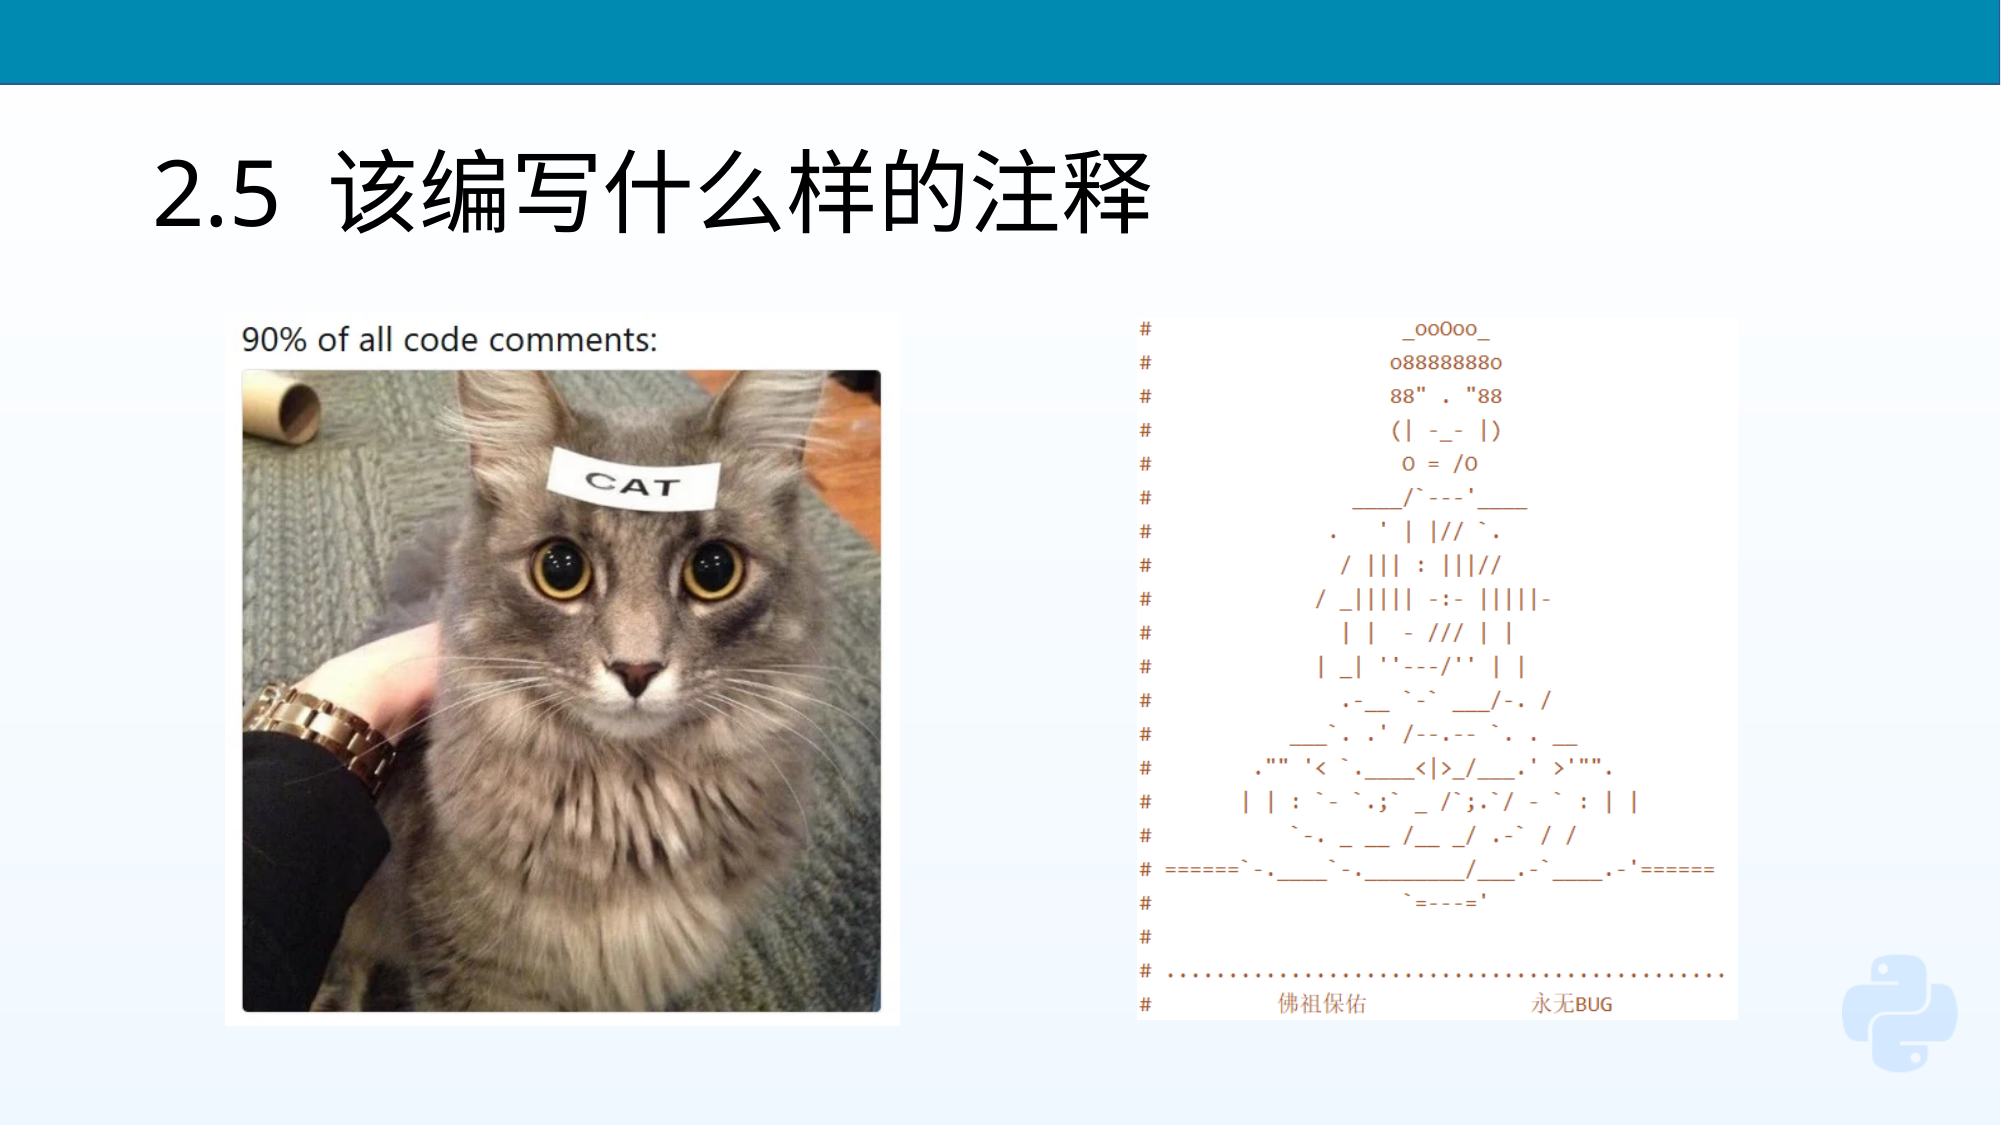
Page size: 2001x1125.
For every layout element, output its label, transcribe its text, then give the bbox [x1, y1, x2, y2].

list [225, 312, 900, 1026]
picture [1842, 946, 1958, 1081]
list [1137, 318, 1738, 1020]
title 2.5 该编写什么样的注释 [137, 113, 1863, 280]
